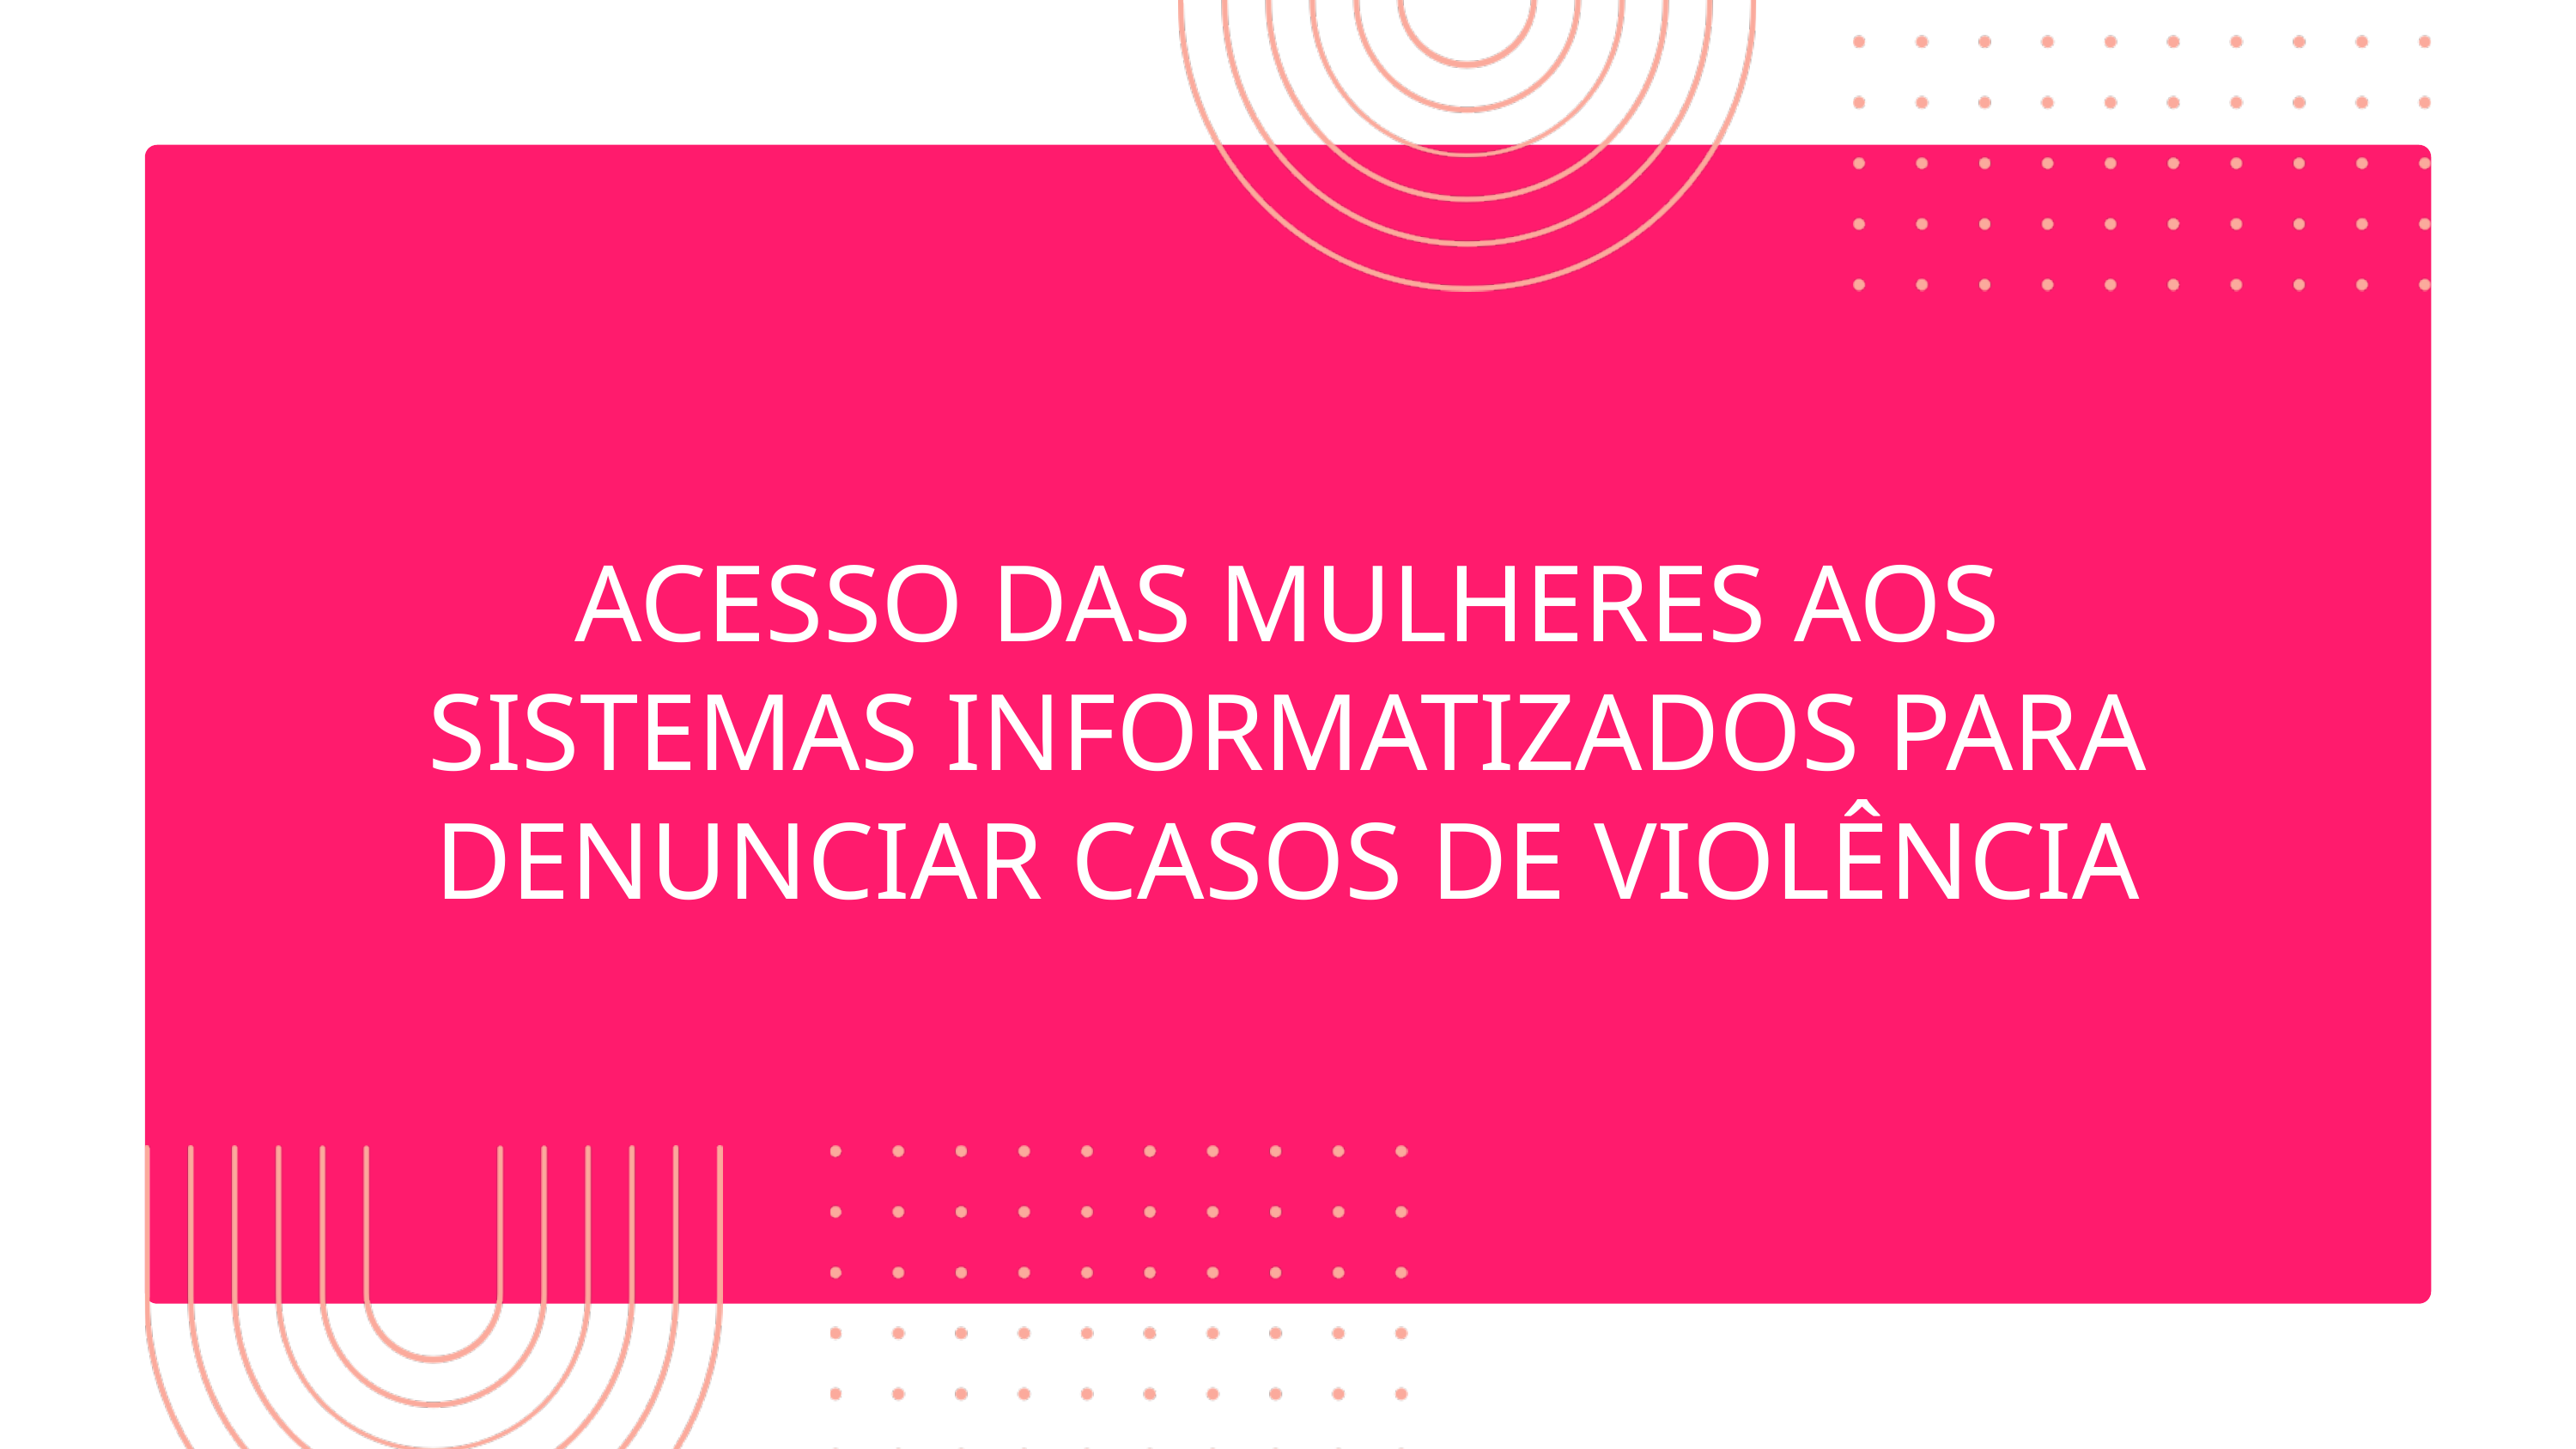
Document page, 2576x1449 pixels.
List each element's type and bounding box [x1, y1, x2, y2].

text_box [1178, 0, 1757, 142]
text_box [829, 1311, 1408, 1449]
text_box [144, 1310, 723, 1449]
text_box [1853, 0, 2432, 144]
text_box [144, 144, 2432, 1304]
